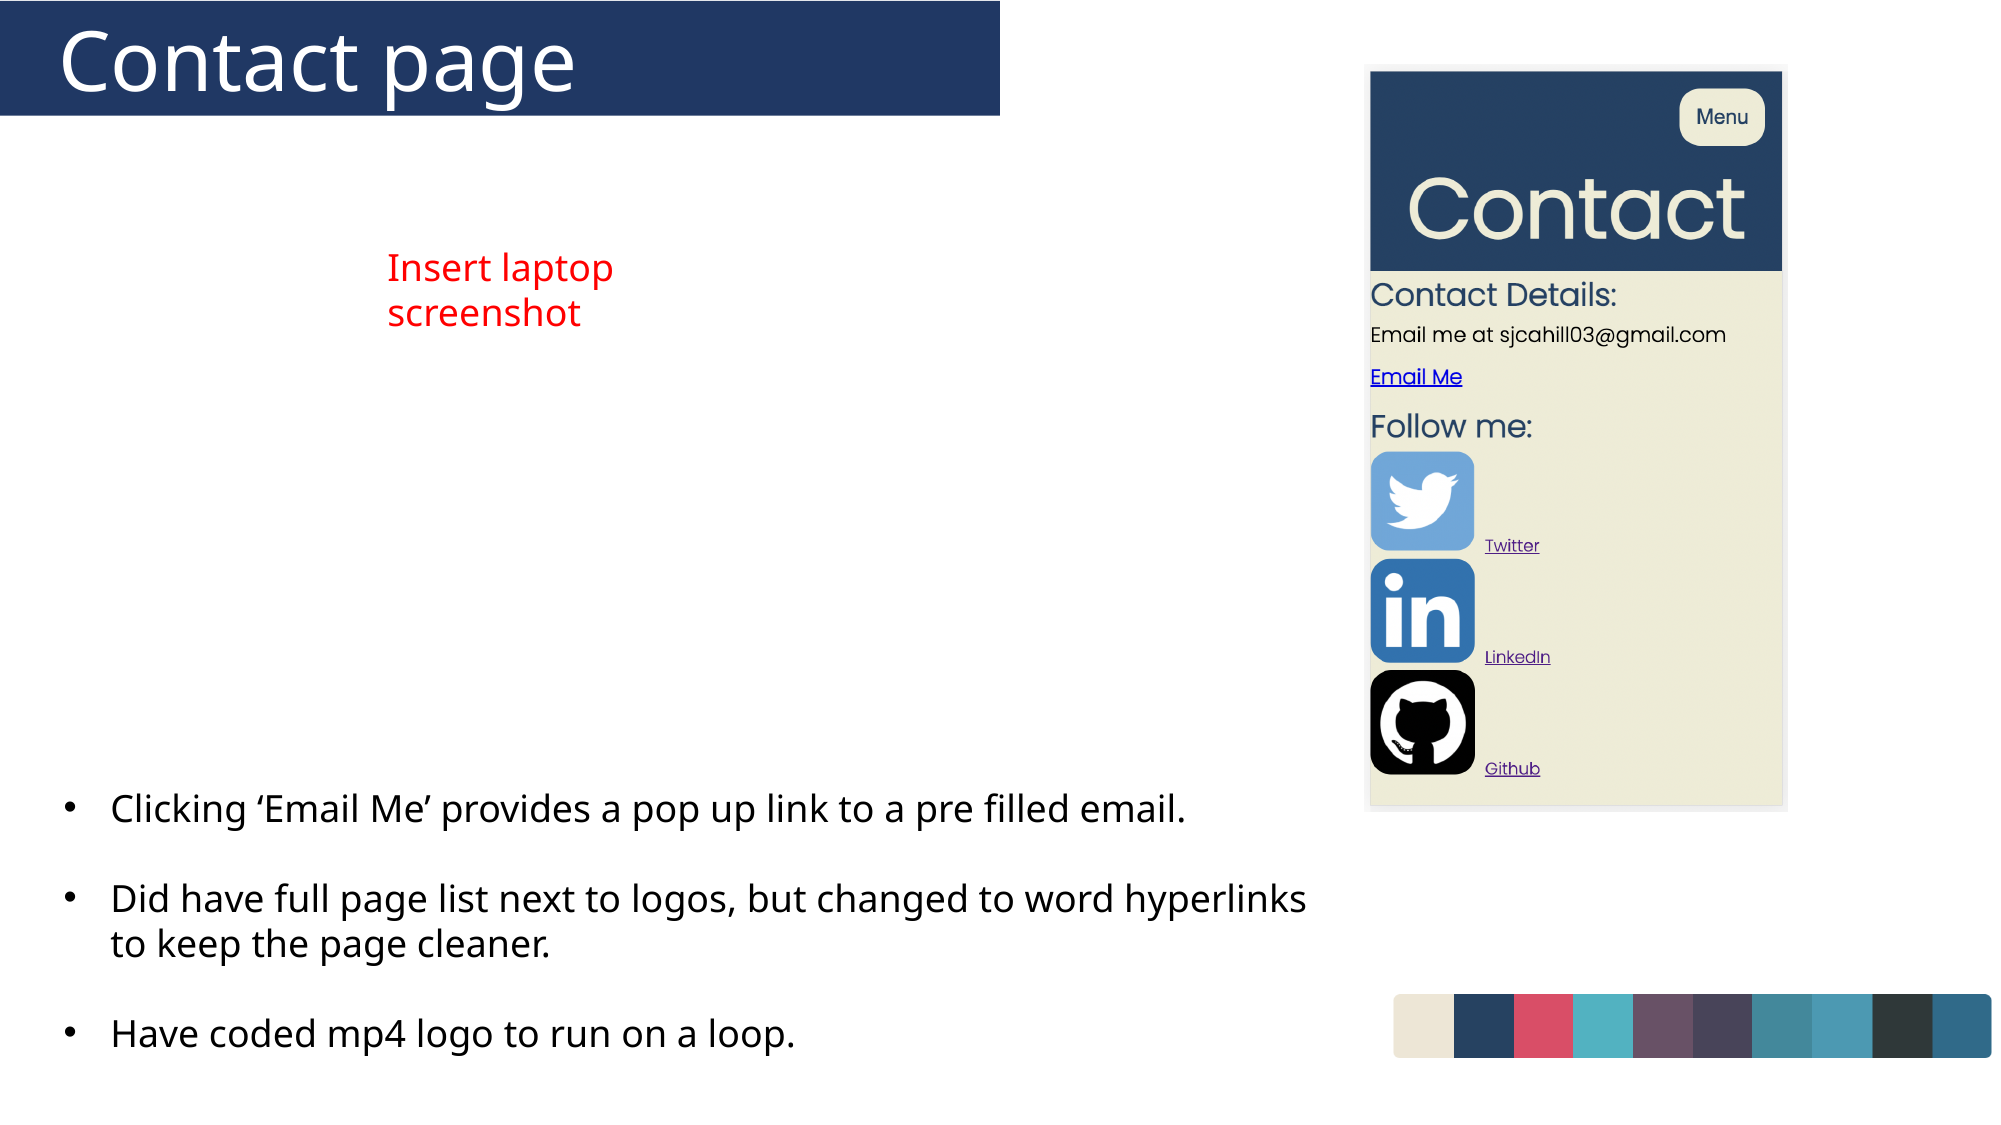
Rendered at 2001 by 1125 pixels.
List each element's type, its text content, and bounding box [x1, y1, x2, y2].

picture [1389, 990, 2000, 1061]
text_box Contact page [0, 0, 1000, 116]
text_box Insert laptop screenshot [372, 236, 795, 342]
text_box Clicking ‘Email Me’ provides a pop up link to a pre filled email. Did have full page list next to logos, but changed to word hyperlinks to keep the page cleaner. Have coded mp4 logo to run on a loop. [48, 777, 1365, 1062]
picture [1364, 64, 1788, 812]
